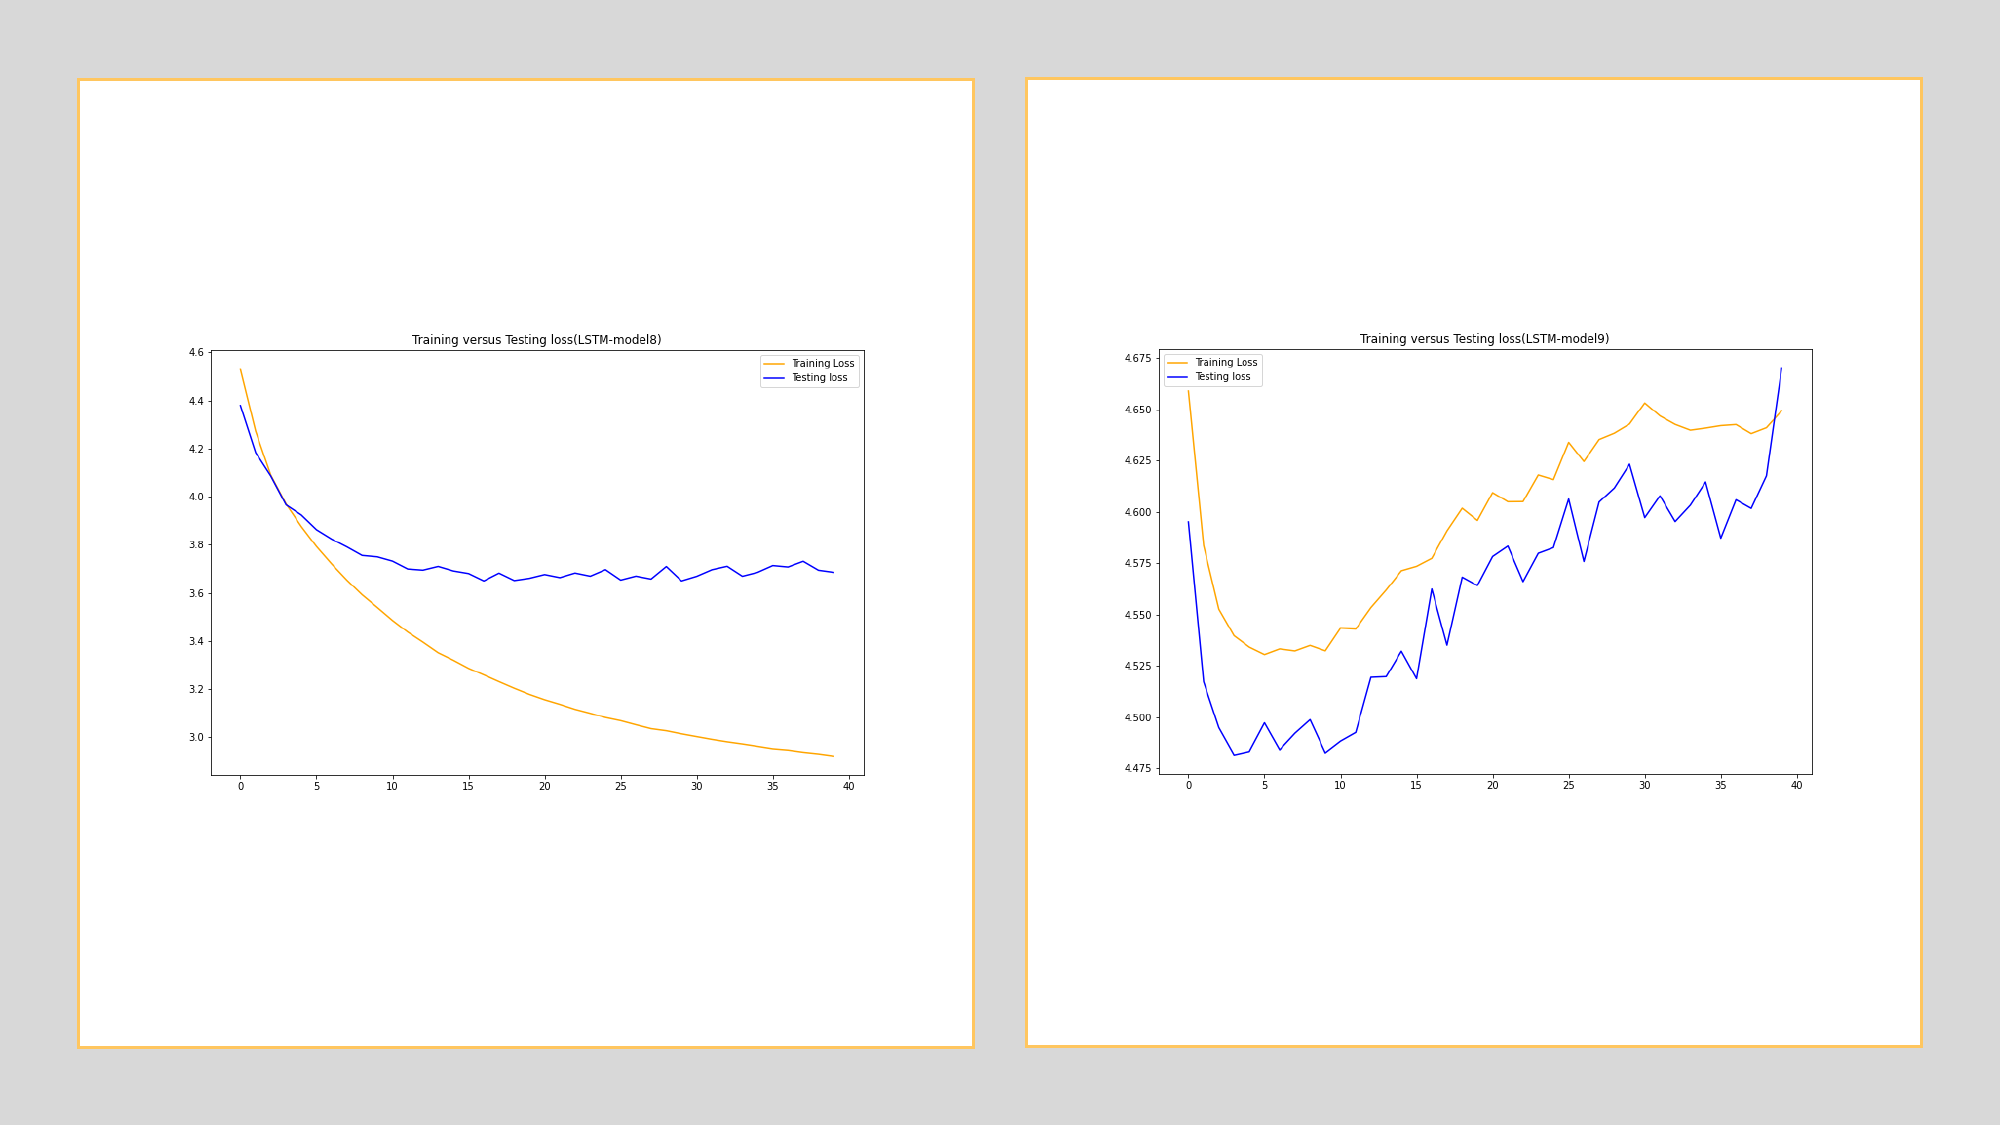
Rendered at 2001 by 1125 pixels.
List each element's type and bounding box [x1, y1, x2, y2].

text_box [1025, 78, 1923, 1047]
text_box [77, 79, 975, 1048]
list [105, 282, 947, 845]
text_box [0, 0, 2000, 1125]
picture [1053, 281, 1895, 844]
